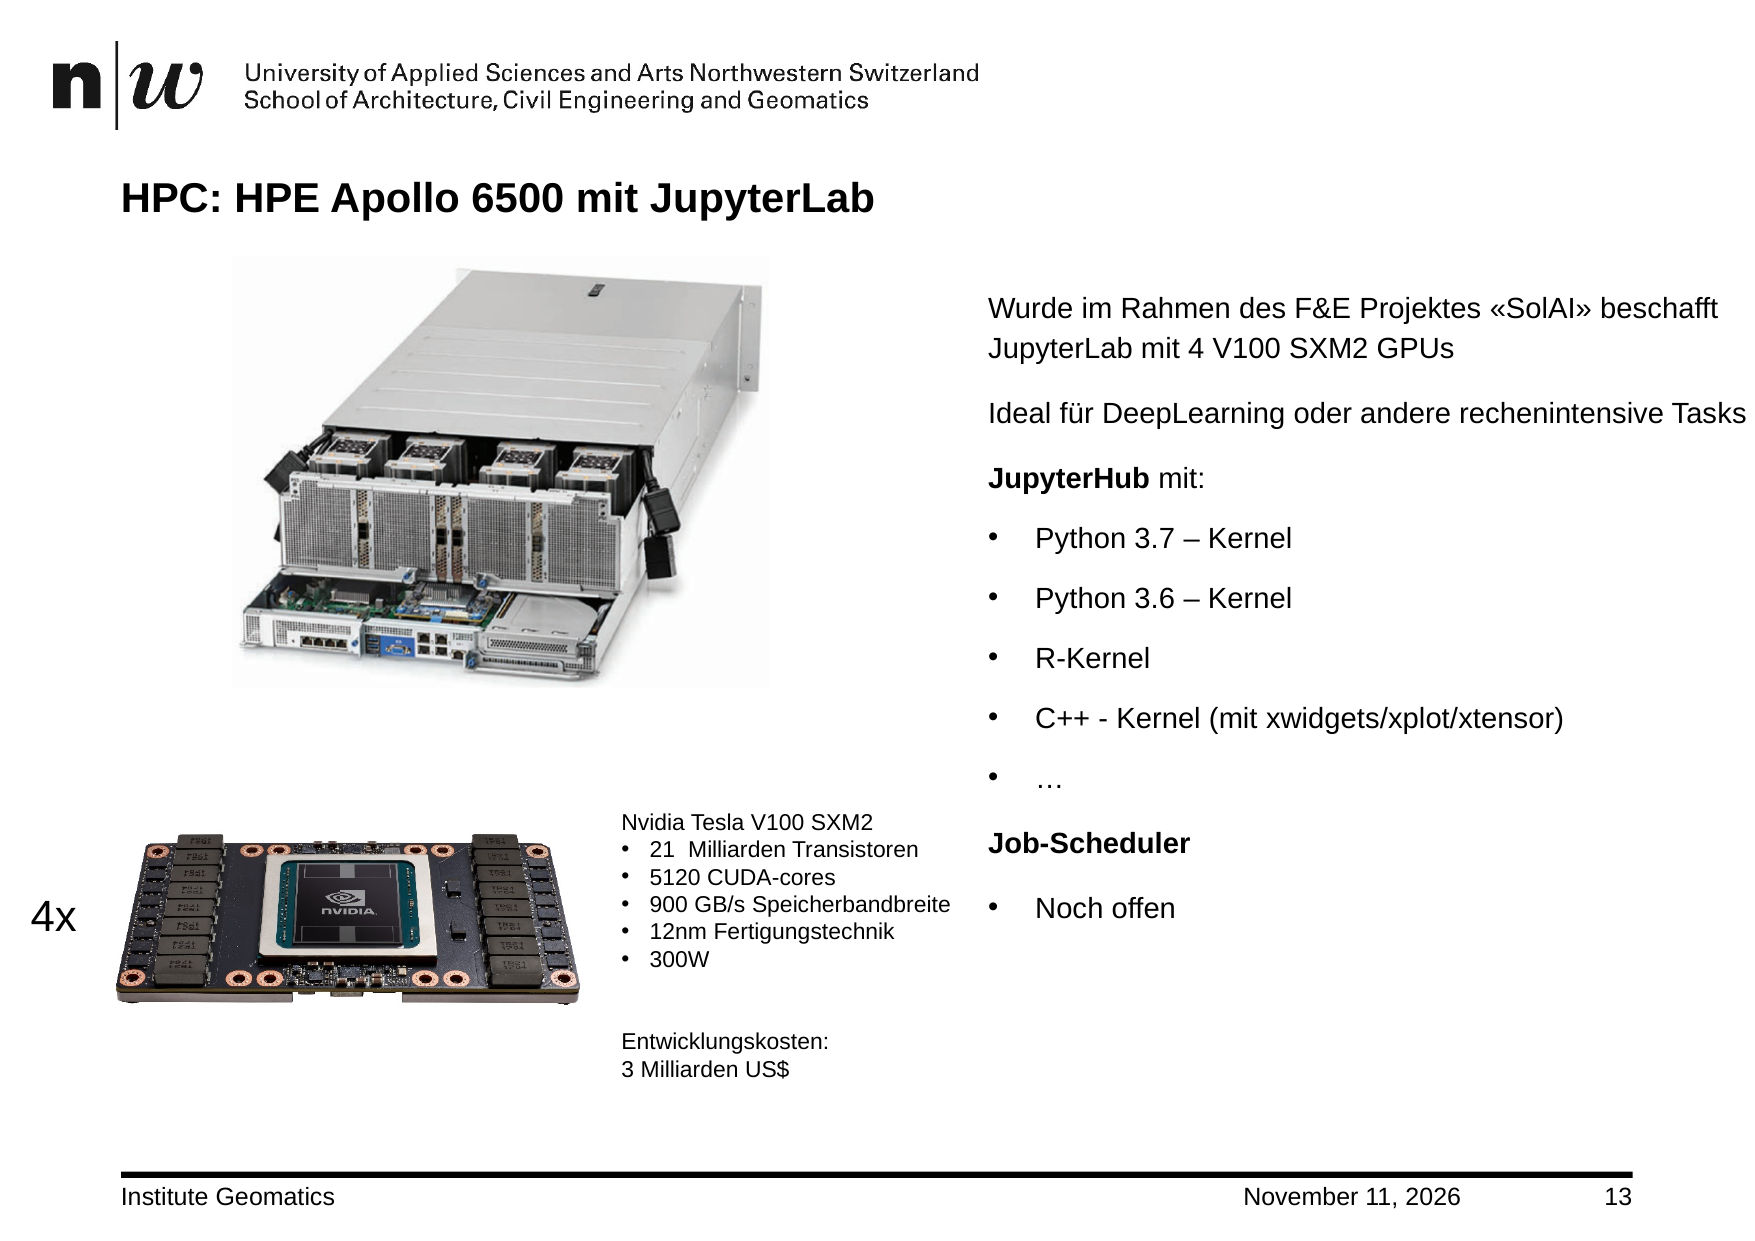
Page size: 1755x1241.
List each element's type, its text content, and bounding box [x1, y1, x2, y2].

slide_number 13 [1490, 1180, 1633, 1211]
picture [191, 253, 843, 688]
picture [53, 775, 637, 1084]
picture [53, 41, 978, 130]
text_box Nvidia Tesla V100 SXM2 21 Milliarden Transistoren 5120 CUDA-cores 900 GB/s Speicherbandbreite 12nm Fertigungstechnik 300W Entwicklungskosten: 3 Milliarden US$ [639, 799, 967, 1090]
list Wurde im Rahmen des F&E Projektes «SolAI» beschafft JupyterLab mit 4 V100 SXM2 GPUs Ideal für DeepLearning oder andere rechenintensive Tasks JupyterHub mit: Python 3.7 – Kernel Python 3.6 – Kernel R-Kernel C++ - Kernel (mit xwidgets/xplot/xtensor) … Job-Scheduler Noch offen [988, 283, 1755, 1087]
text_box 4x [15, 880, 48, 948]
title HPC: HPE Apollo 6500 mit JupyterLab [120, 171, 1633, 231]
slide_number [1349, 1180, 1490, 1211]
footer Institute Geomatics [120, 1180, 1349, 1211]
